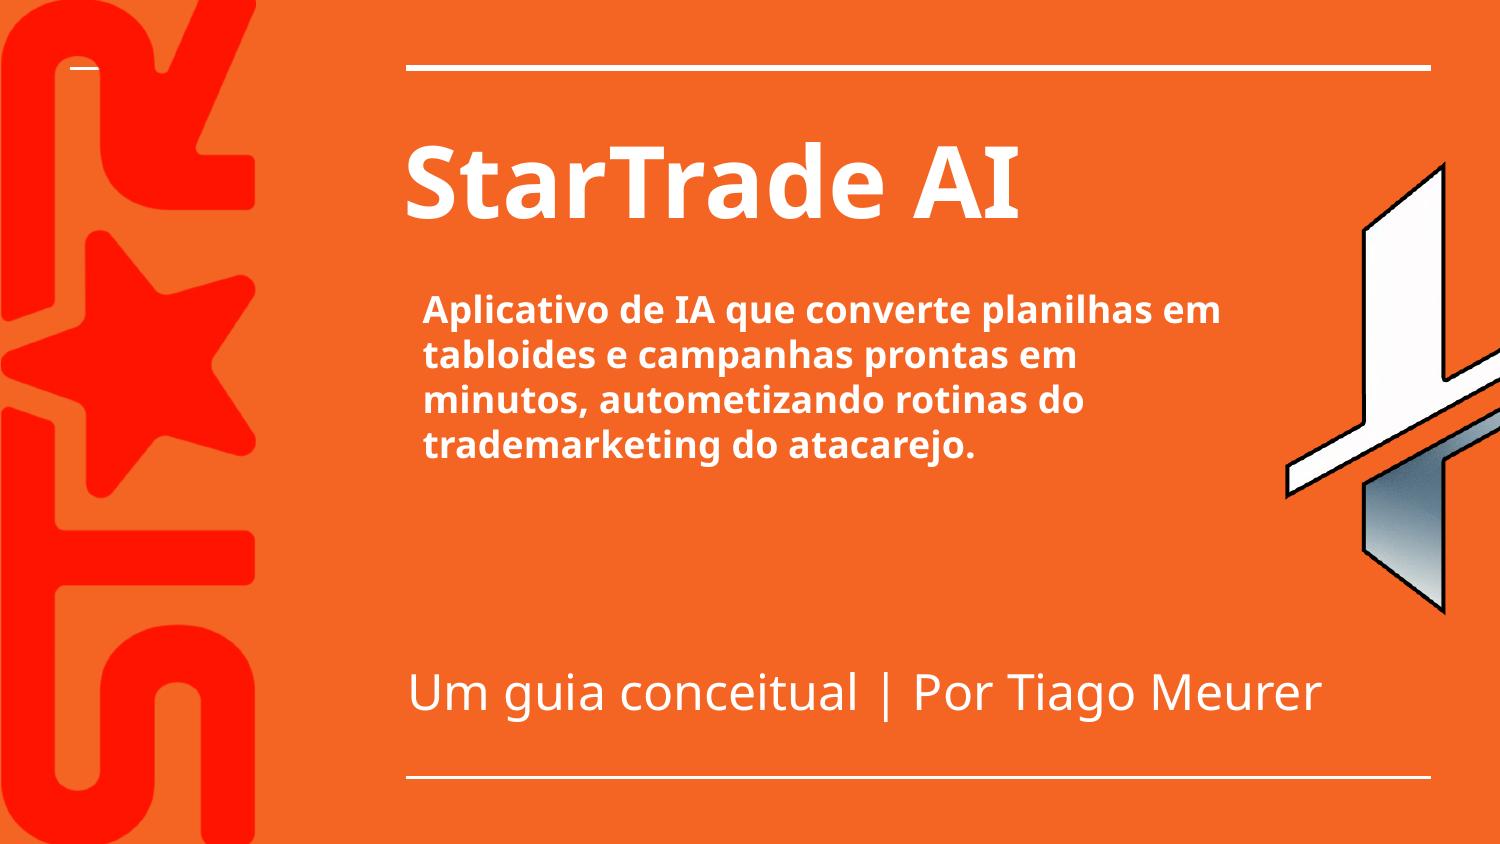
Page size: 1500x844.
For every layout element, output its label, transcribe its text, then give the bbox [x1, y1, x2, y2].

text_box Aplicativo de IA que converte planilhas em tabloides e campanhas prontas em minutos, autometizando rotinas do trademarketing do atacarejo. [407, 271, 1066, 398]
picture [0, 0, 554, 844]
picture [1071, 0, 1500, 803]
title StarTrade AI [389, 103, 1066, 292]
subtitle Um guia conceitual | Por Tiago Meurer [392, 531, 1066, 735]
